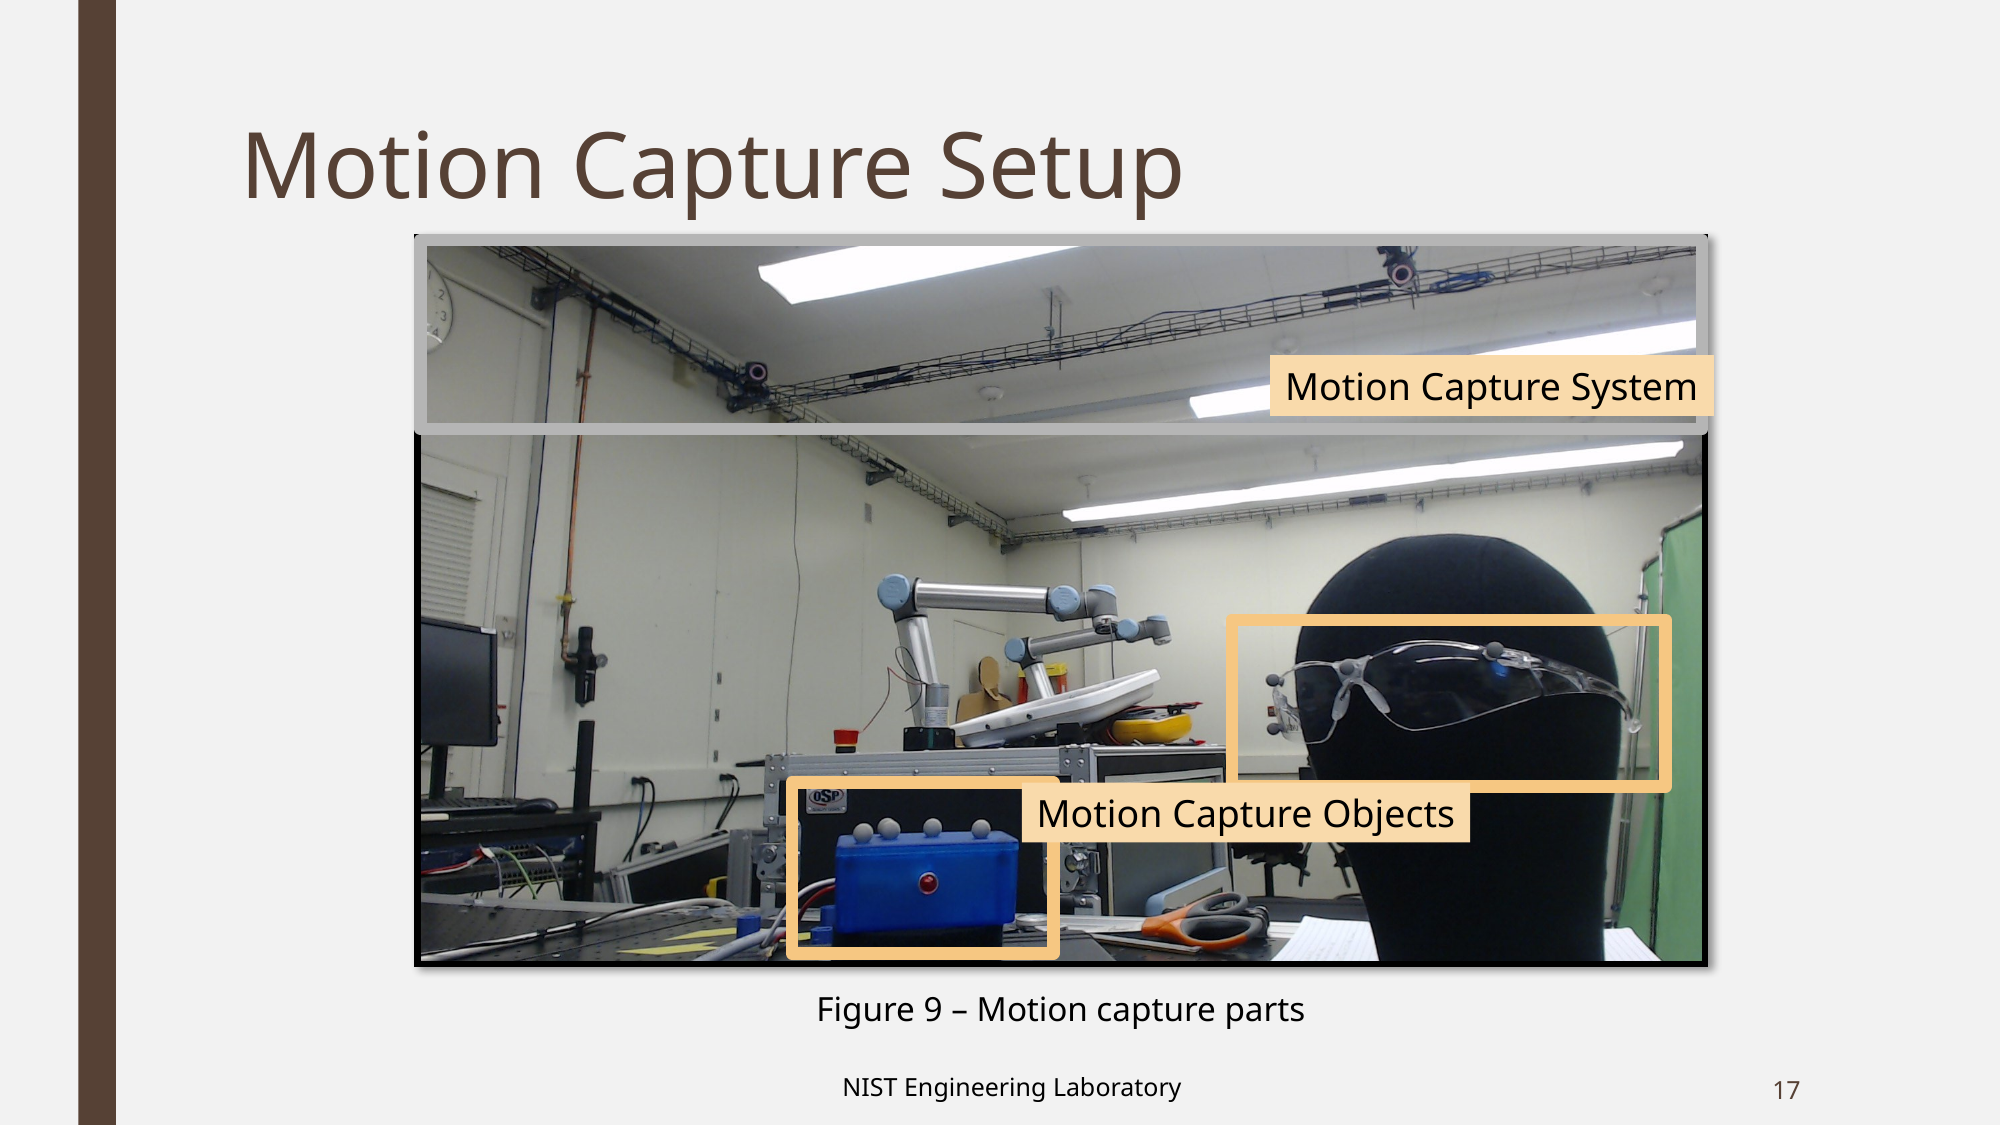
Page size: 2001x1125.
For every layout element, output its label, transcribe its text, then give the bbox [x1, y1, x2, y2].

slide_number 17 [1553, 1058, 1816, 1125]
text_box NIST Engineering Laboratory [627, 1064, 1398, 1110]
text_box Motion Capture System [1703, 355, 1714, 416]
title Motion Capture Setup [225, 112, 1800, 288]
picture [420, 239, 1703, 961]
text_box Figure 9 – Motion capture parts [663, 981, 1460, 1036]
